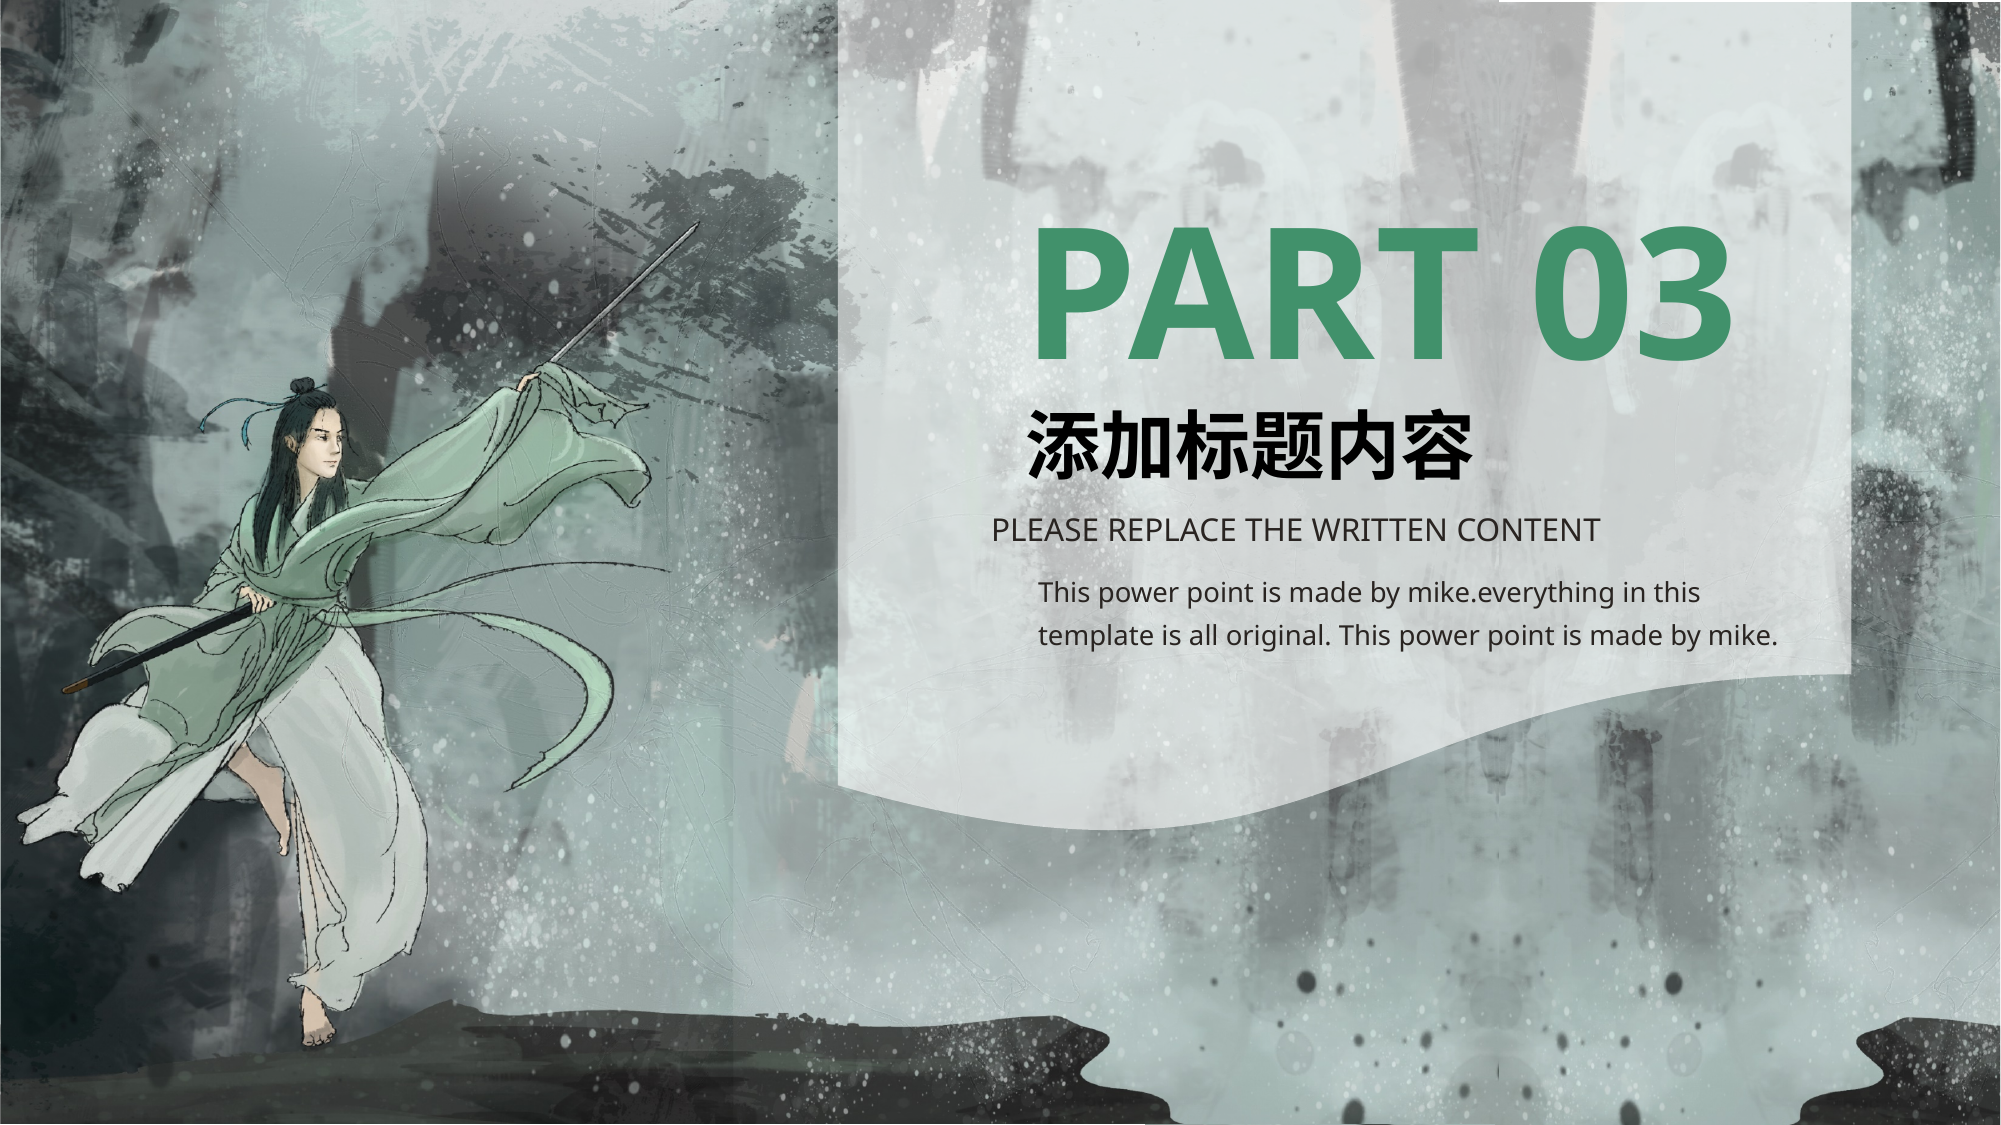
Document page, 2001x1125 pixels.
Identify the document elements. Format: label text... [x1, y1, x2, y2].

picture [2, 0, 2001, 1125]
text_box PART 03 [1312, 168, 2000, 310]
text_box [1312, 0, 1853, 168]
